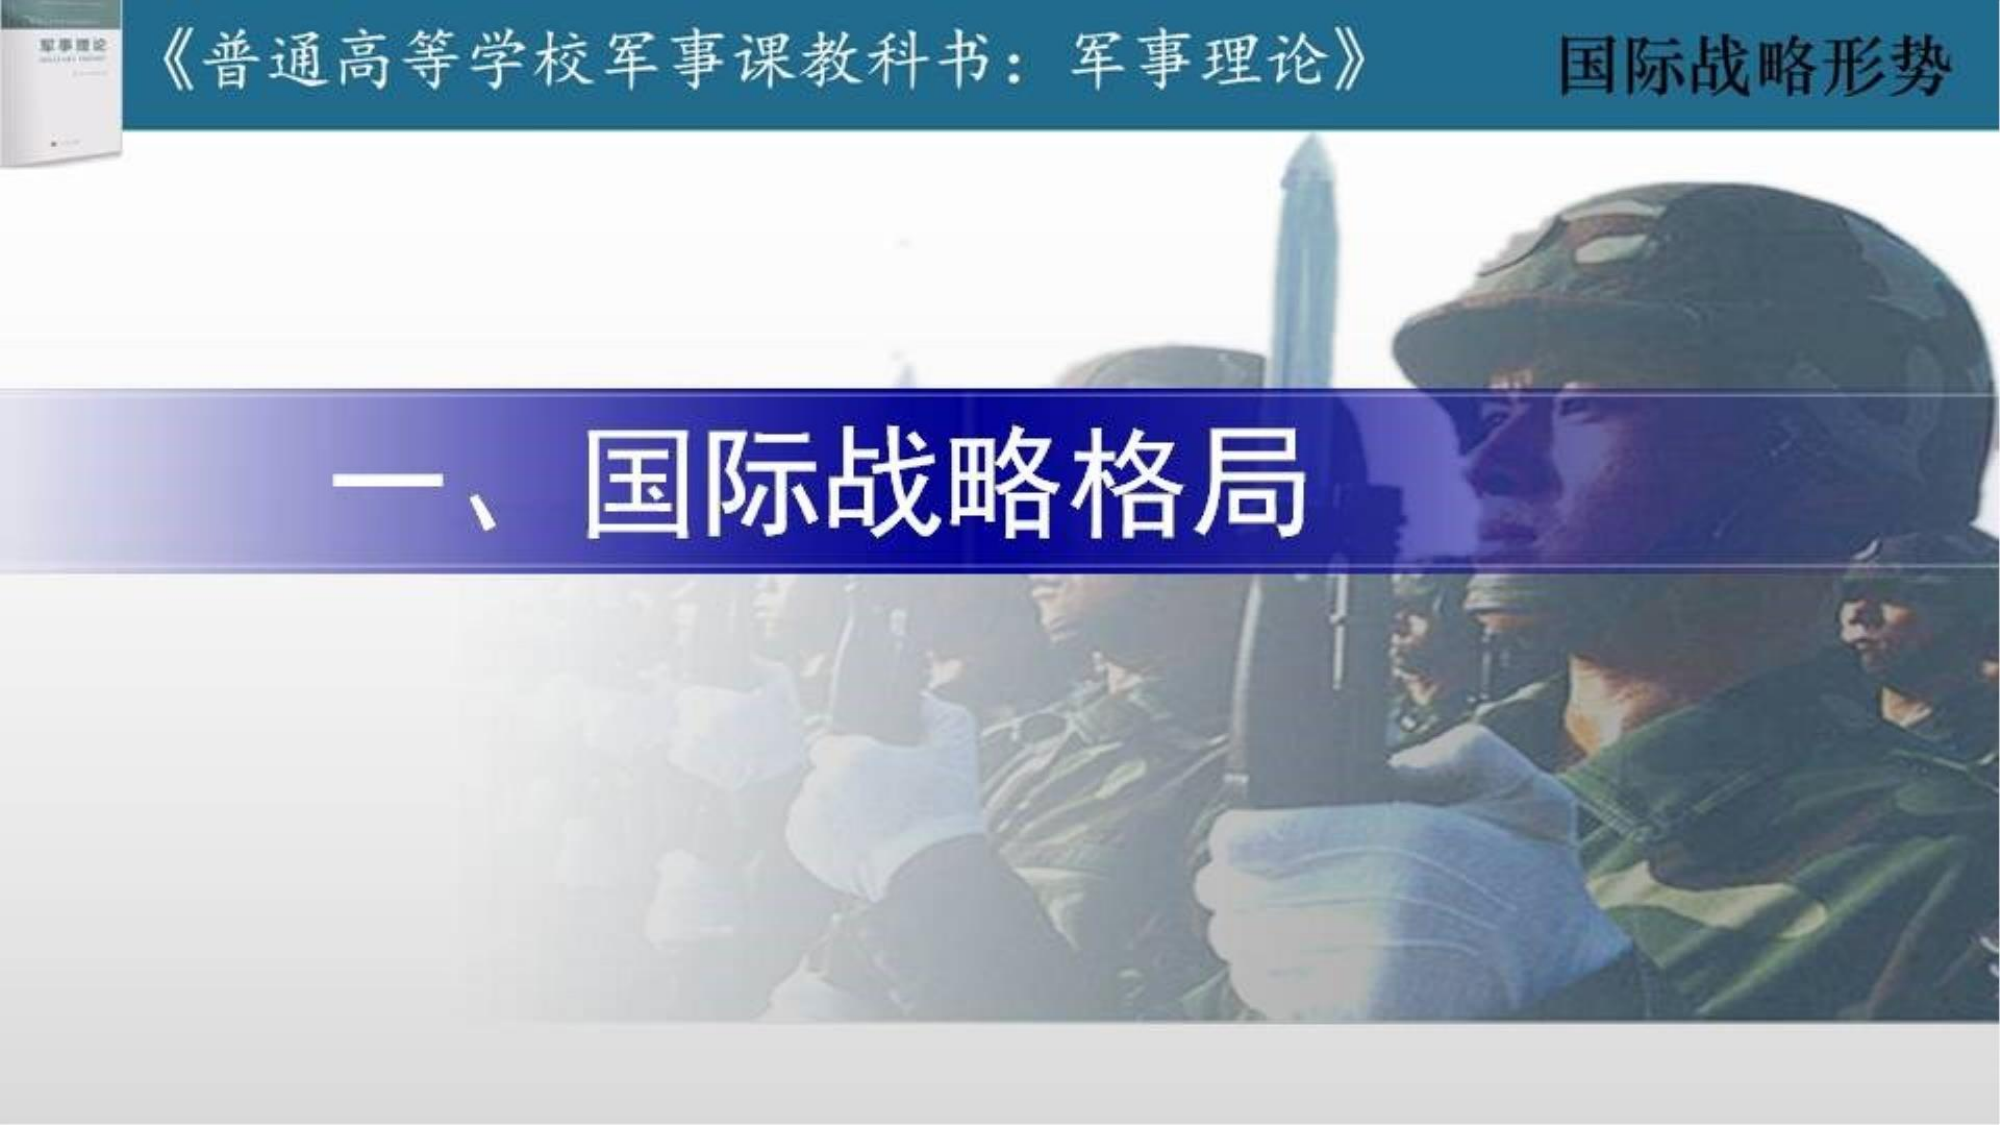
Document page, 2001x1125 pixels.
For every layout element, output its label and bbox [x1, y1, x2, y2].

text_box [0, 0, 2000, 1125]
